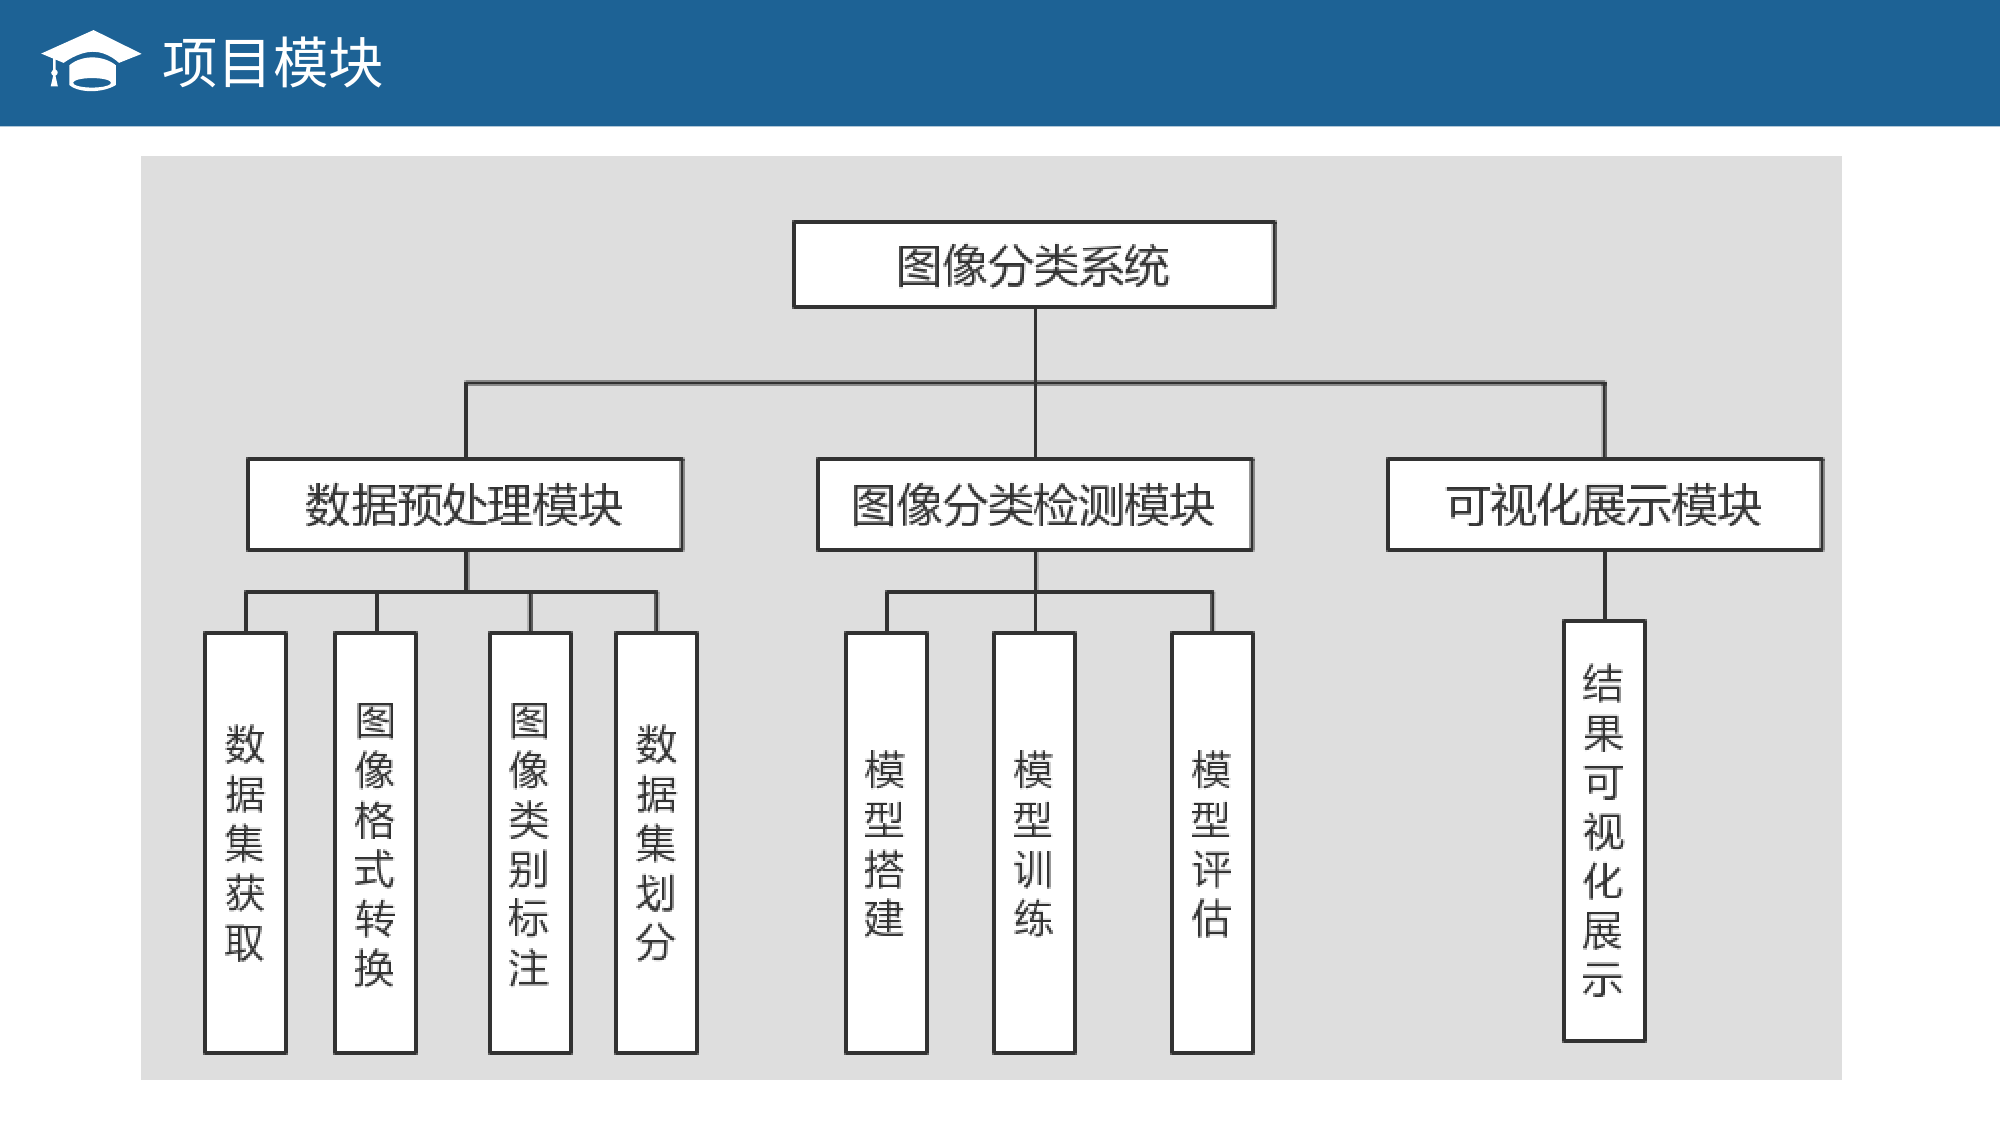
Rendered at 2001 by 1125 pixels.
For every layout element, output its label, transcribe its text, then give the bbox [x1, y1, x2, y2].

picture [141, 156, 1842, 1080]
text_box 项目模块 [147, 20, 780, 102]
text_box [0, 0, 2000, 128]
text_box [69, 57, 116, 92]
text_box [41, 30, 142, 87]
